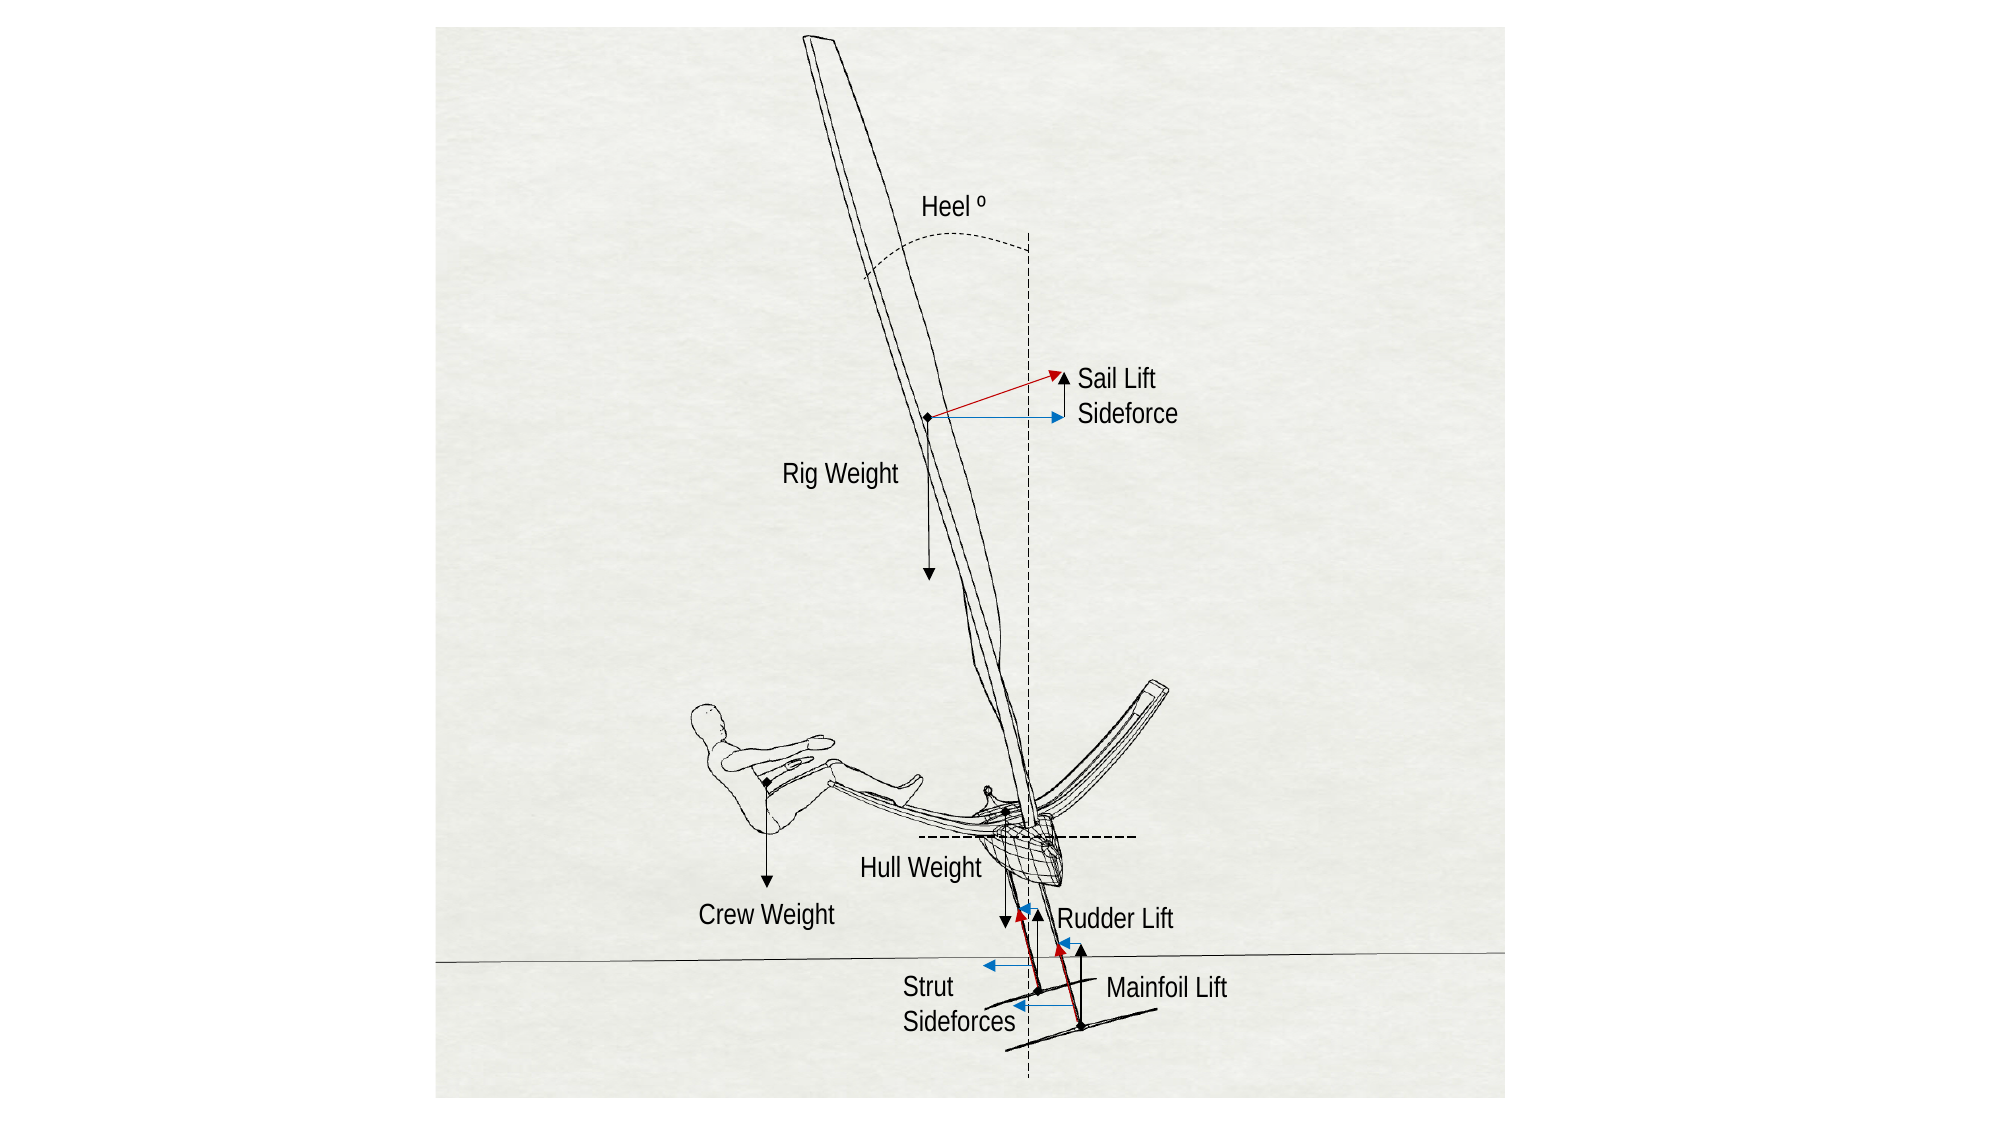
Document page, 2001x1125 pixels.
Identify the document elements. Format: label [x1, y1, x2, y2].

text_box [435, 27, 1505, 1098]
